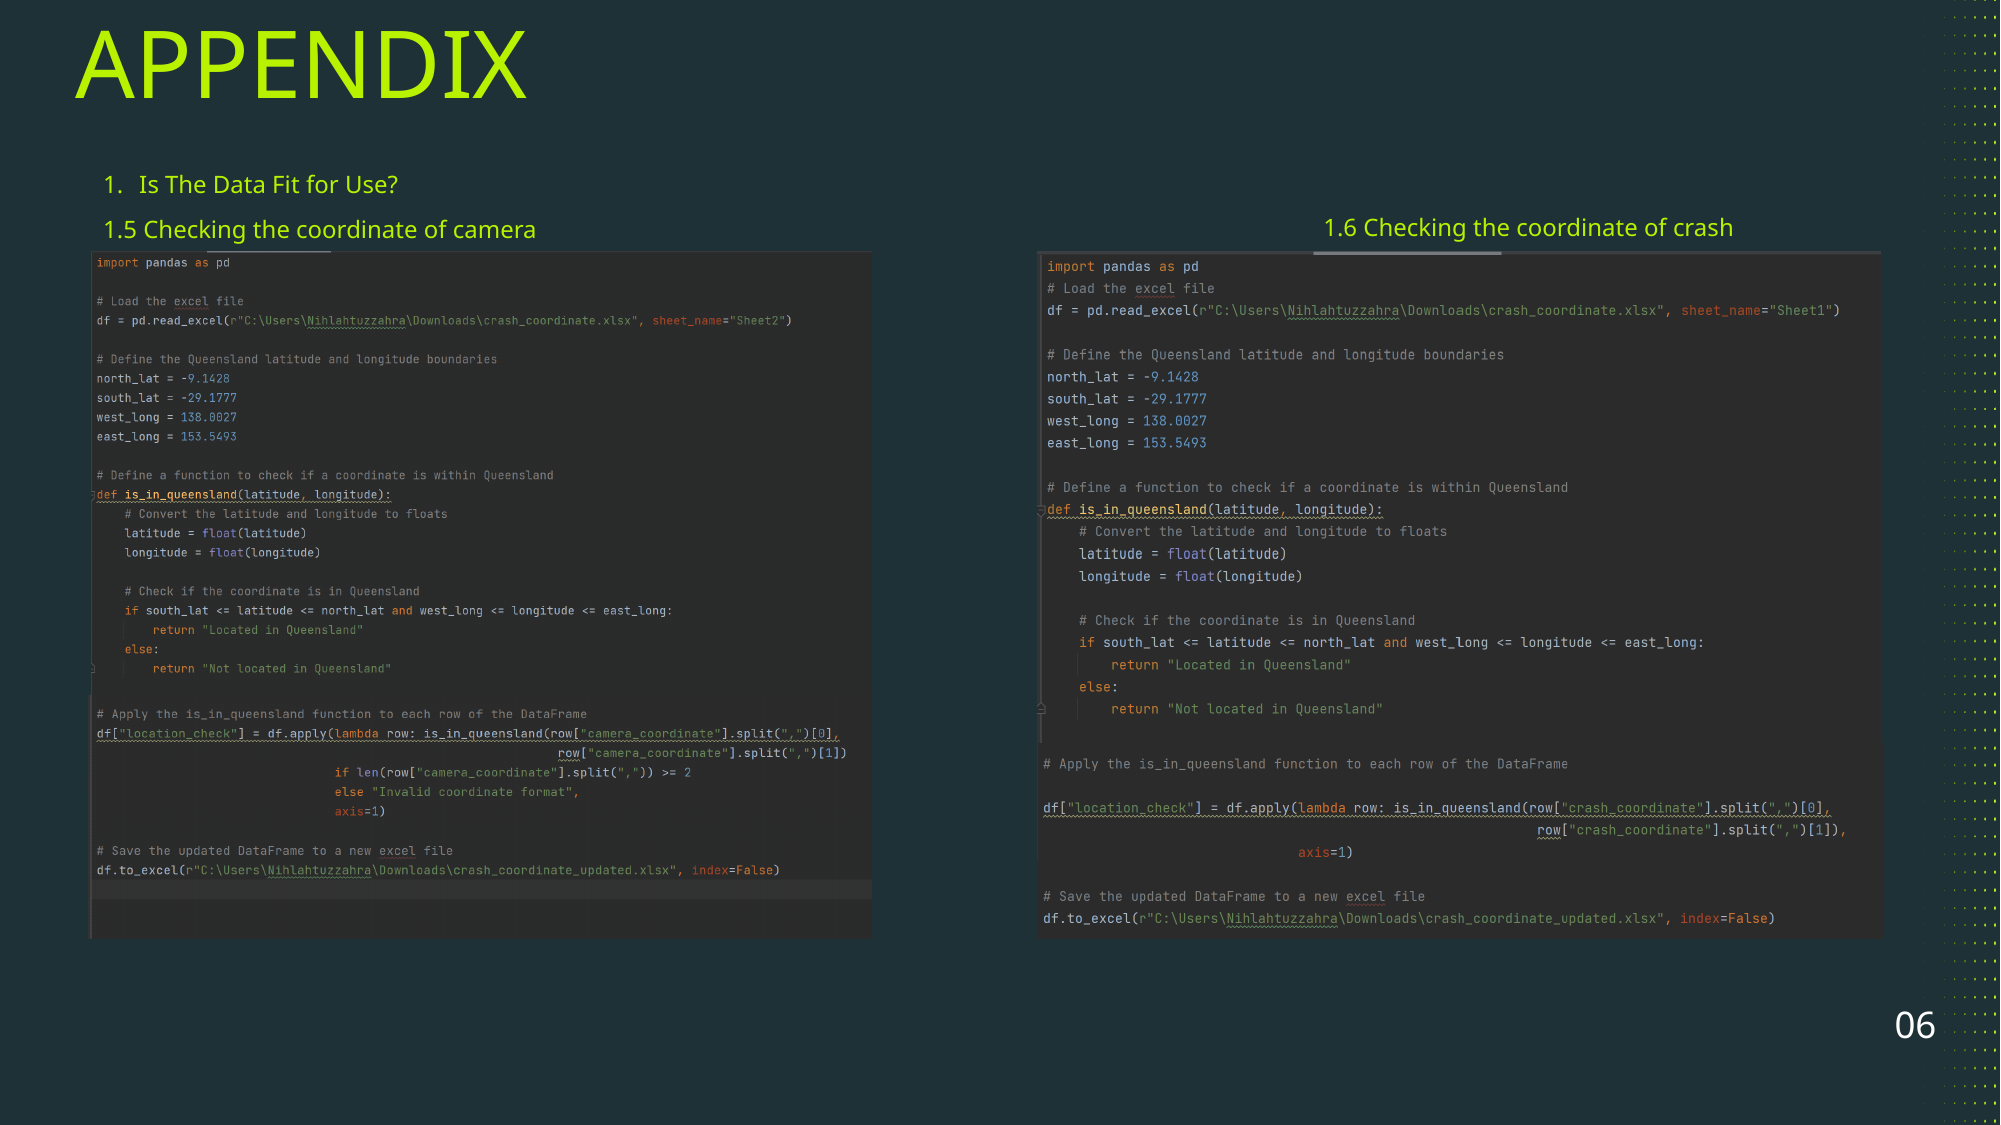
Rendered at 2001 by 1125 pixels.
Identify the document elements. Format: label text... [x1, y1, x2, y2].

picture [88, 0, 2000, 1125]
text_box 1.6 Checking the coordinate of crash [1308, 188, 1839, 250]
text_box 06 [1756, 1009, 1937, 1047]
text_box Is The Data Fit for Use? 1.5 Checking the coordinate of camera [88, 145, 1227, 274]
text_box APPENDIX [75, 4, 1667, 117]
